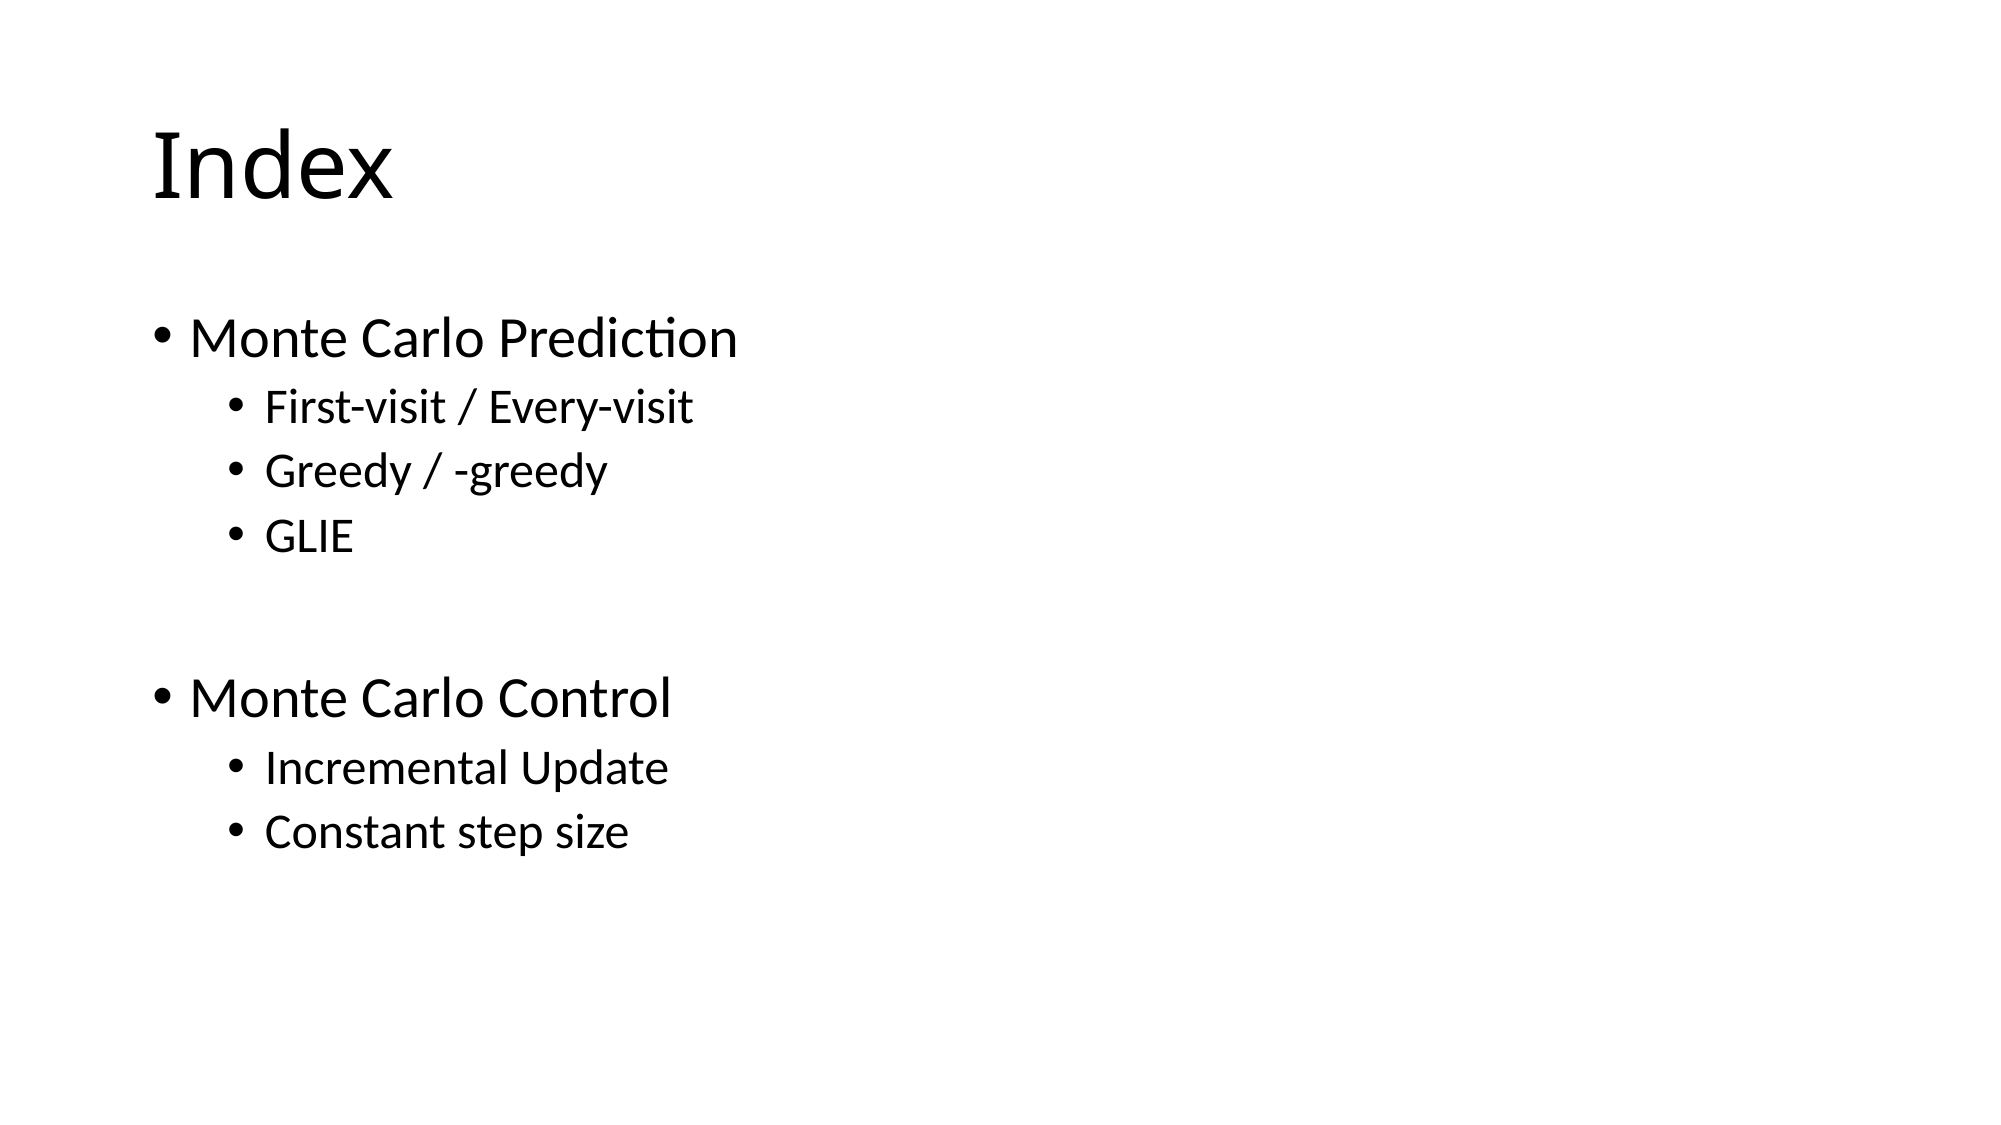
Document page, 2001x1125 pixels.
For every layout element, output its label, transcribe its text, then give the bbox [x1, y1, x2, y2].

title Index [137, 59, 1863, 278]
